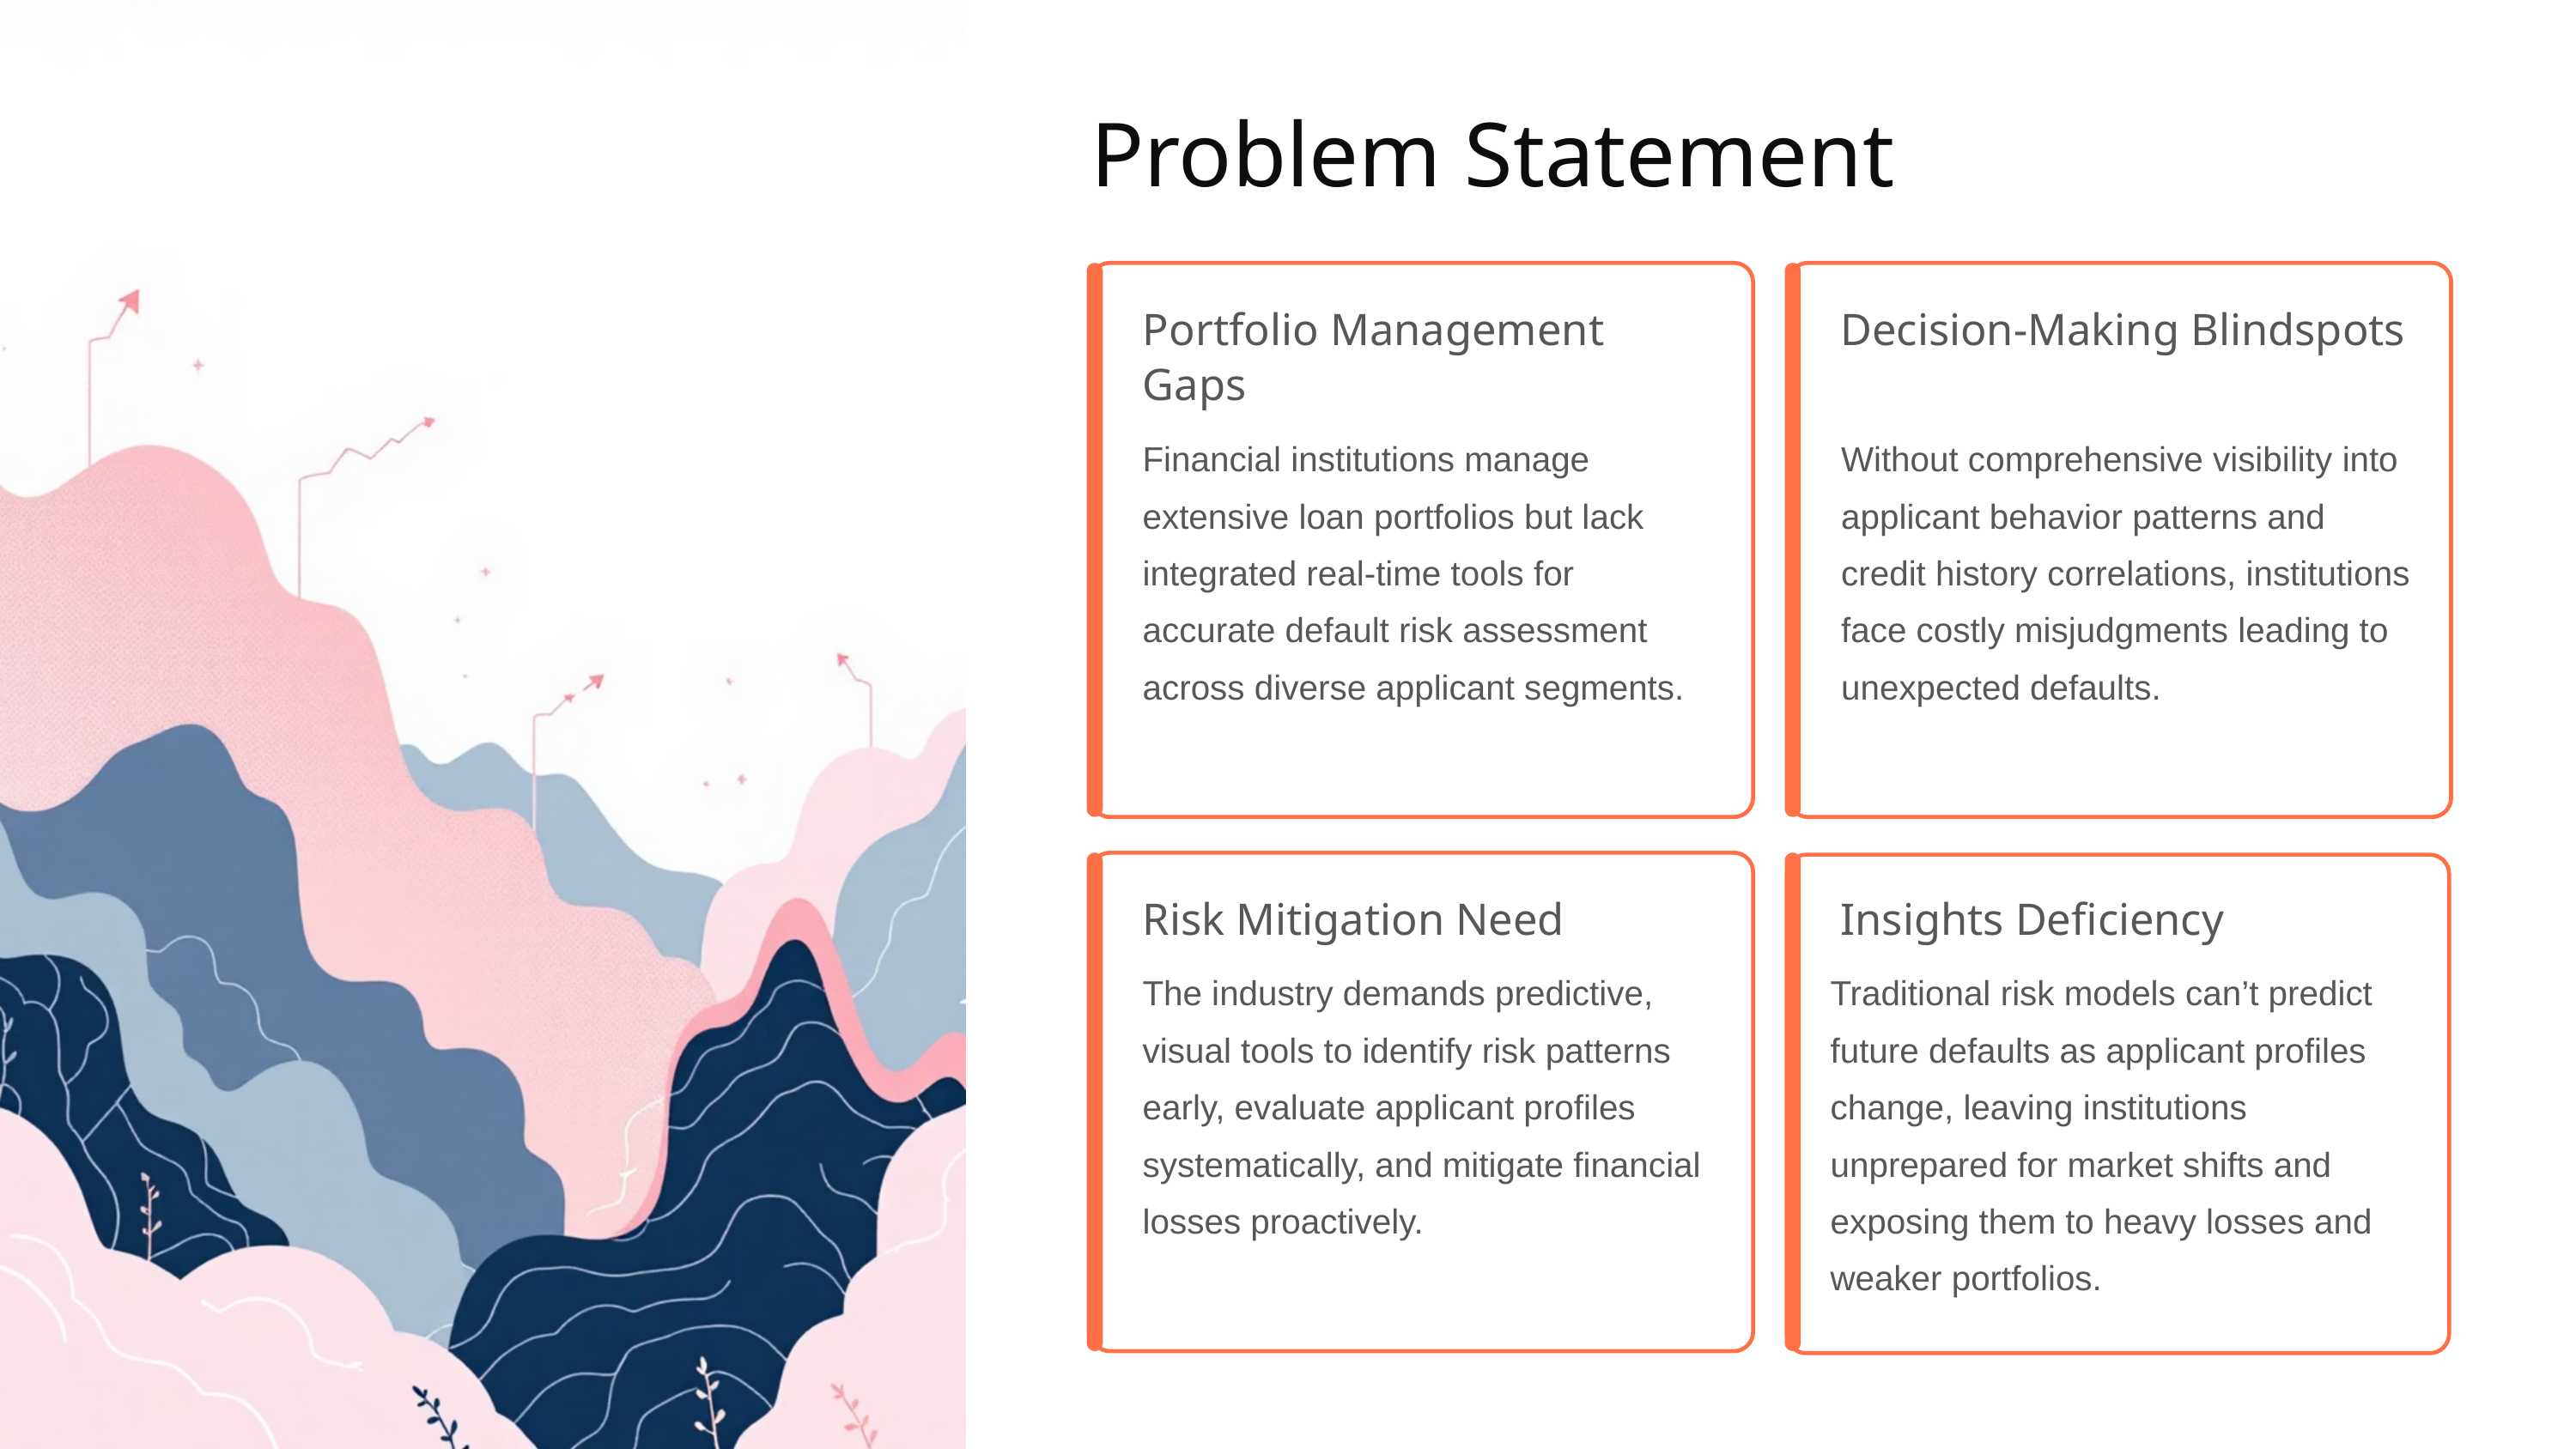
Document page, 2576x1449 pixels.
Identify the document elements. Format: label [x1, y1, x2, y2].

text_box [1803, 852, 2451, 1355]
text_box [1786, 260, 2454, 820]
text_box [0, 0, 967, 1449]
text_box [1784, 262, 1801, 817]
text_box [1088, 850, 1756, 1354]
text_box [1086, 852, 1103, 1352]
text_box [1784, 852, 1801, 1352]
text_box [1086, 262, 1103, 817]
text_box [1088, 260, 1756, 820]
text_box [967, 0, 2576, 1449]
